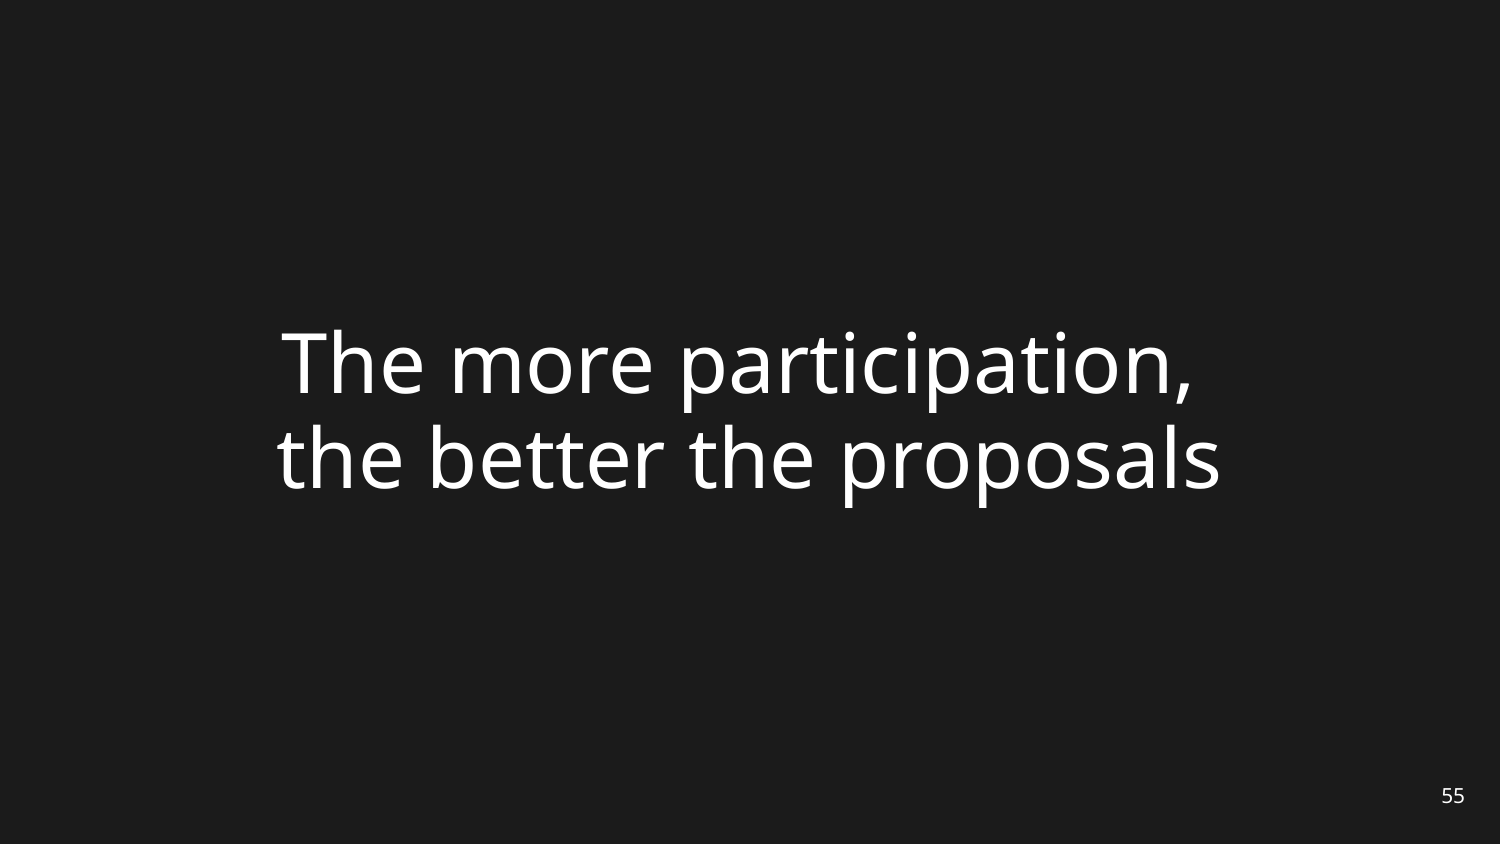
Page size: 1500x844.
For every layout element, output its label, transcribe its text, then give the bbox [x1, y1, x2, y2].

title The more participation, the better the proposals [51, 72, 1449, 753]
slide_number 55 [1389, 764, 1480, 830]
